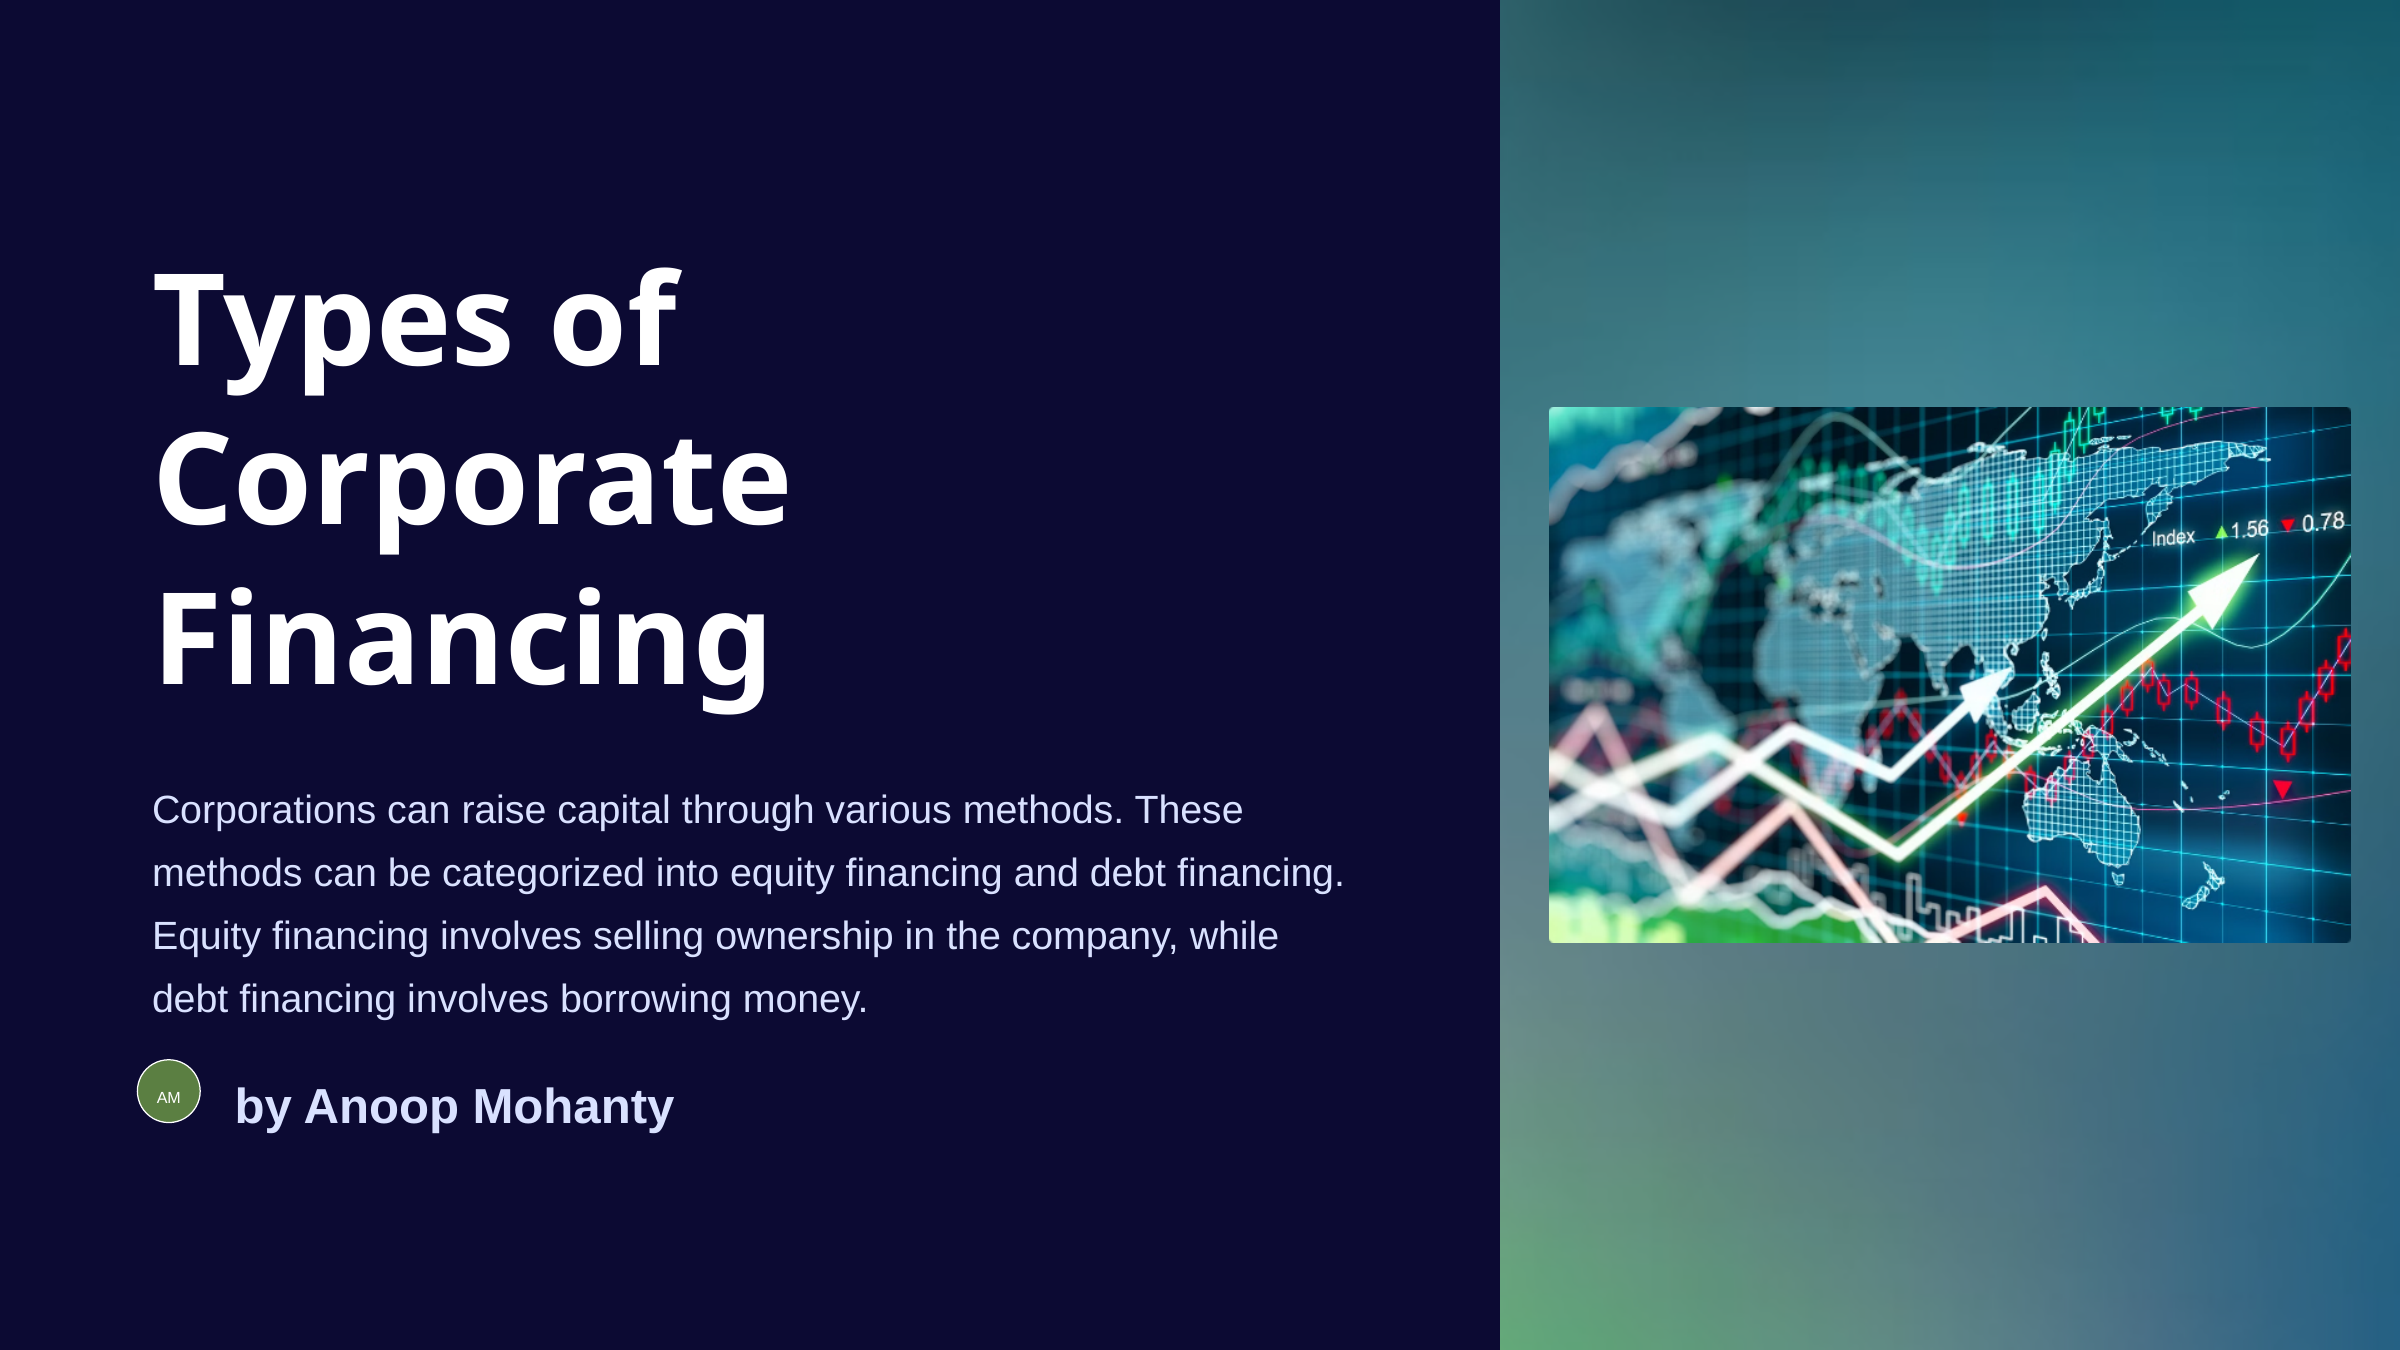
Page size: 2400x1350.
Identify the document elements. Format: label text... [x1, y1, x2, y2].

text_box AM [156, 1083, 181, 1100]
text_box by Anoop Mohanty [219, 1056, 660, 1126]
text_box [137, 1059, 201, 1123]
text_box Types of Corporate Financing [137, 224, 1363, 703]
picture [1499, 0, 2400, 1350]
text_box Corporations can raise capital through various methods. These methods can be categorized into equity financing and debt financing. Equity financing involves selling ownership in the company, while debt financing involves borrowing money. [137, 761, 1363, 1013]
text_box [0, 0, 1499, 1350]
